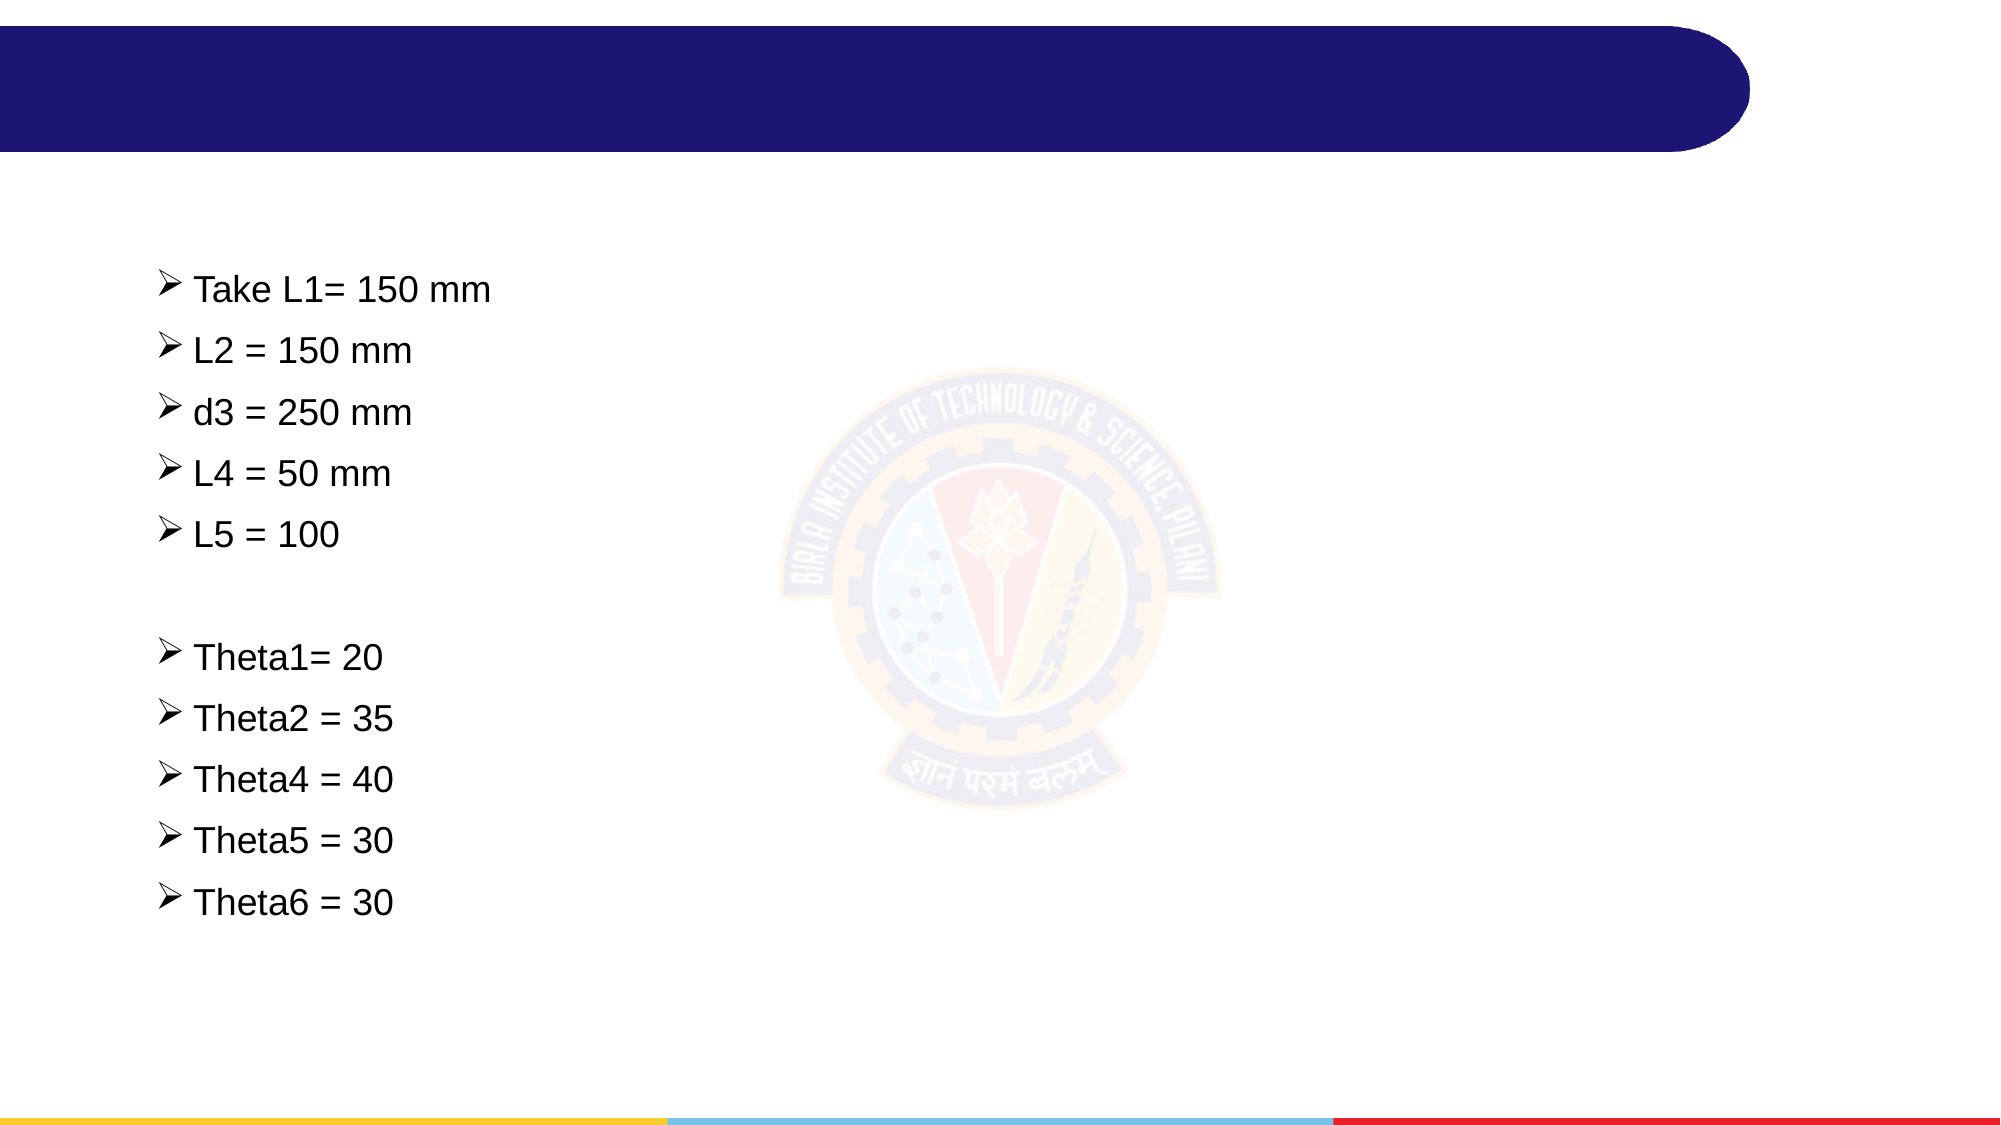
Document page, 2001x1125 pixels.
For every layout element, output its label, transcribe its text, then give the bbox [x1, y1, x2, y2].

picture [0, 1118, 2000, 1125]
picture [0, 26, 1750, 152]
text_box [56, 187, 1452, 863]
list Take L1= 150 mm L2 = 150 mm d3 = 250 mm L4 = 50 mm L5 = 100 Theta1= 20 Theta2 = 35 Theta4 = 40 Theta5 = 30 Theta6 = 30 [140, 262, 1808, 1088]
